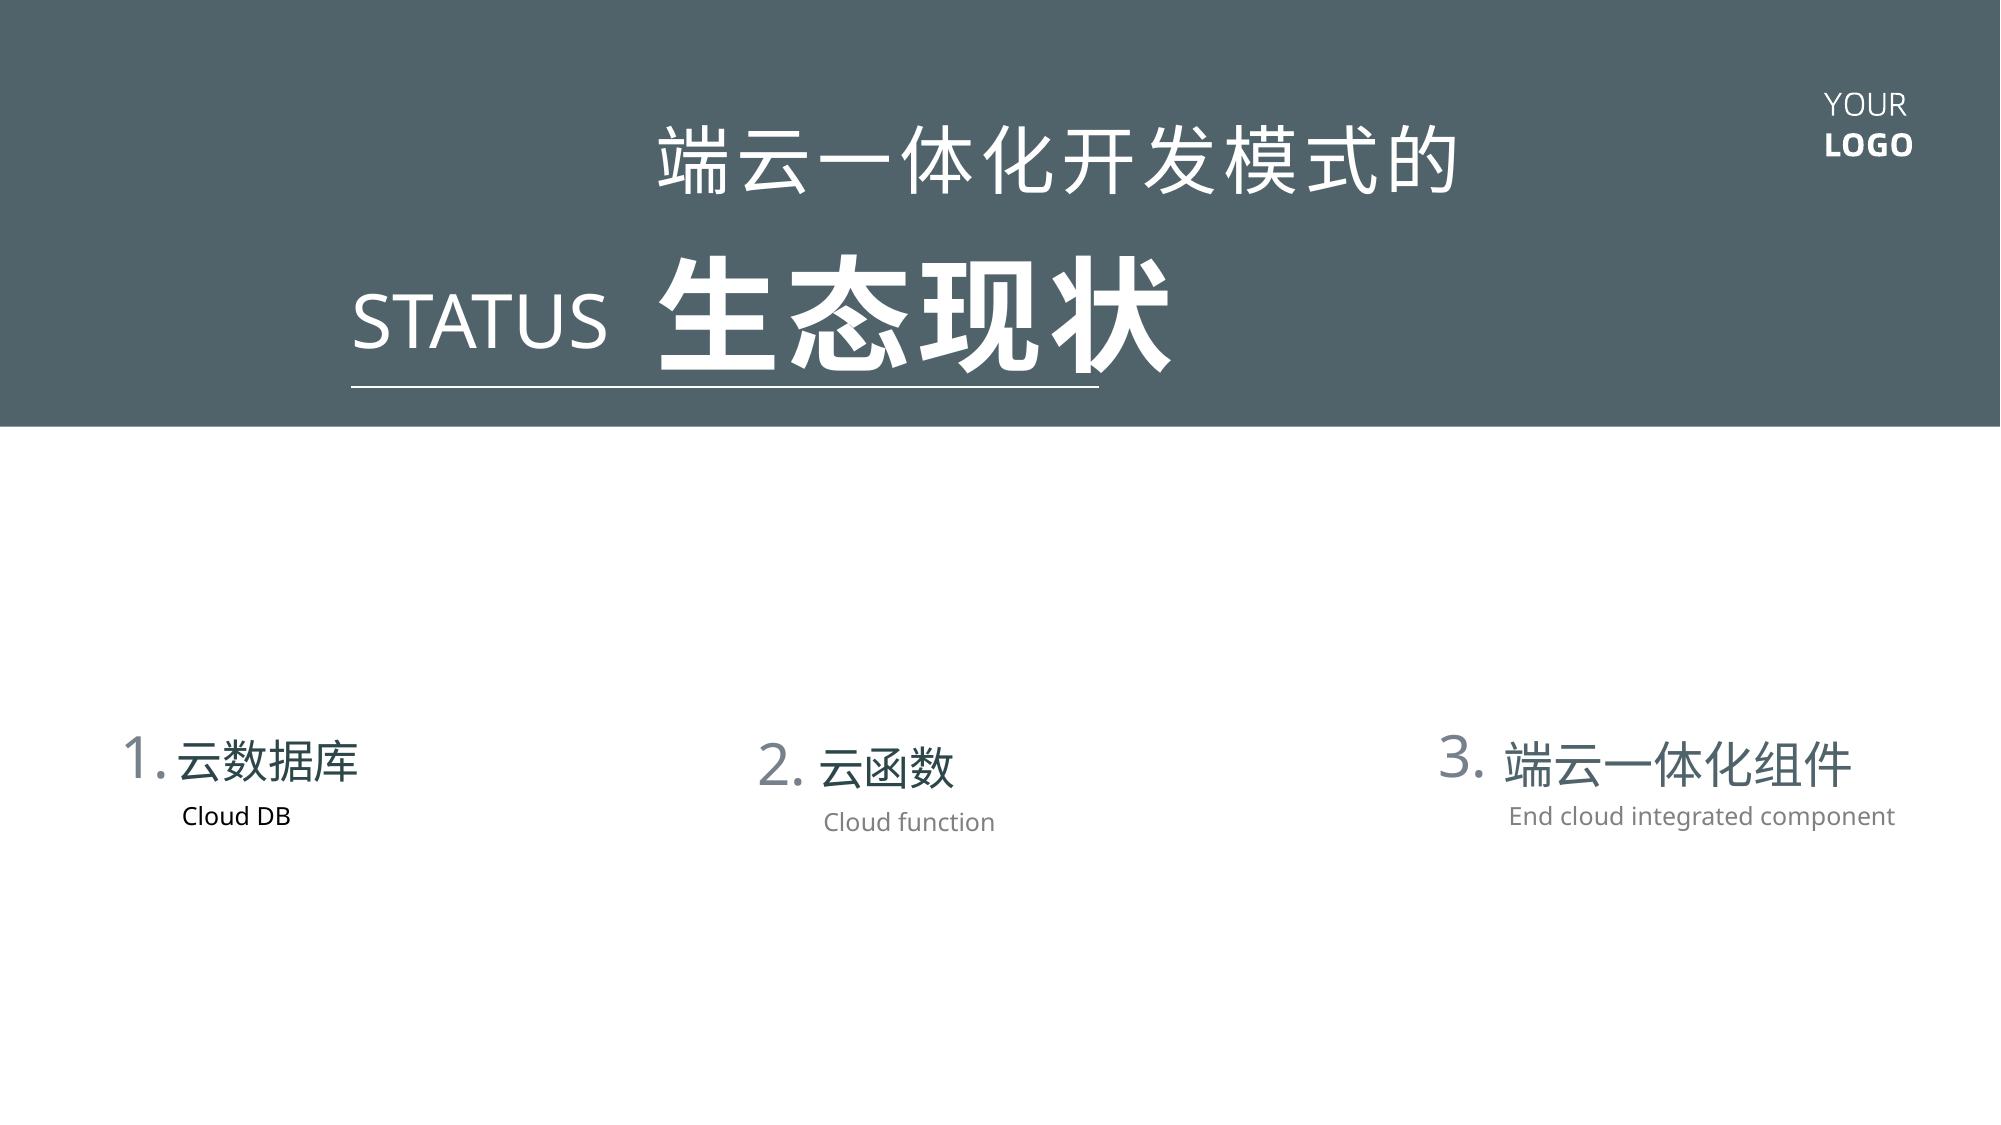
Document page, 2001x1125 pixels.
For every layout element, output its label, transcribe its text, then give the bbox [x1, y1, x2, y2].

text_box [0, 0, 2000, 428]
text_box STATUS [350, 272, 654, 364]
text_box 端云一体化开发模式的 生态现状 [654, 130, 1849, 580]
text_box [1890, 92, 1907, 116]
text_box [1826, 133, 1841, 157]
text_box [1842, 133, 1864, 157]
text_box 云函数 [821, 739, 1144, 795]
text_box [1891, 133, 1913, 157]
text_box 1. [119, 719, 184, 792]
text_box 2. [756, 726, 821, 798]
text_box [1823, 92, 1843, 116]
text_box End cloud integrated component [1508, 800, 1927, 831]
text_box [1844, 92, 1865, 116]
text_box 云数据库 [176, 733, 502, 789]
text_box [1868, 92, 1886, 116]
text_box 3. [1437, 718, 1502, 790]
text_box Cloud DB [181, 800, 620, 831]
text_box 端云一体化组件 [1503, 733, 1922, 794]
text_box [1867, 133, 1887, 157]
text_box Cloud function [823, 806, 1149, 837]
